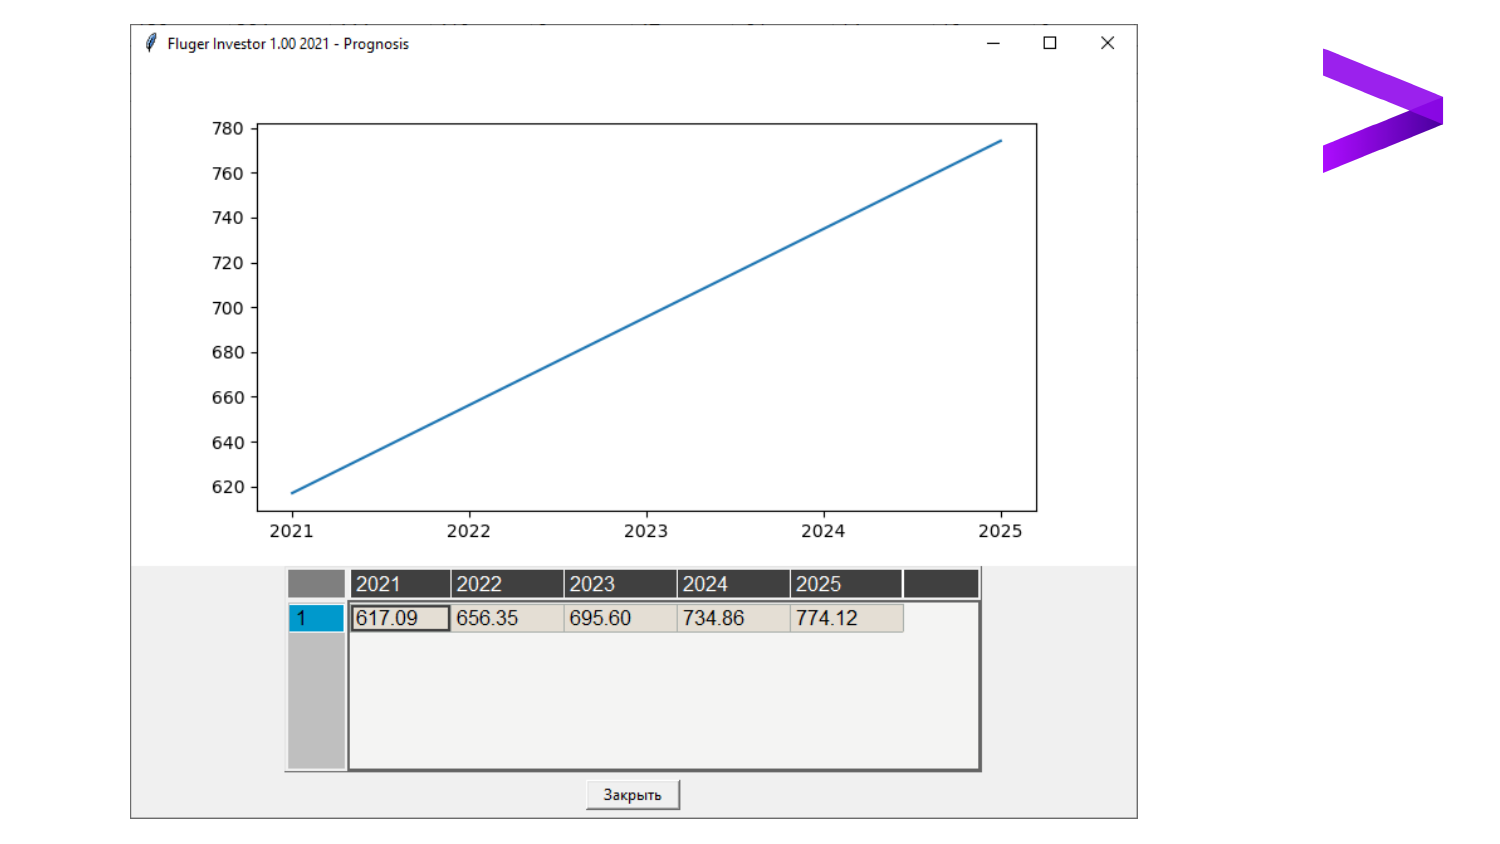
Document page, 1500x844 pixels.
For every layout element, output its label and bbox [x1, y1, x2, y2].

picture [1315, 24, 1485, 201]
picture [130, 24, 1139, 819]
